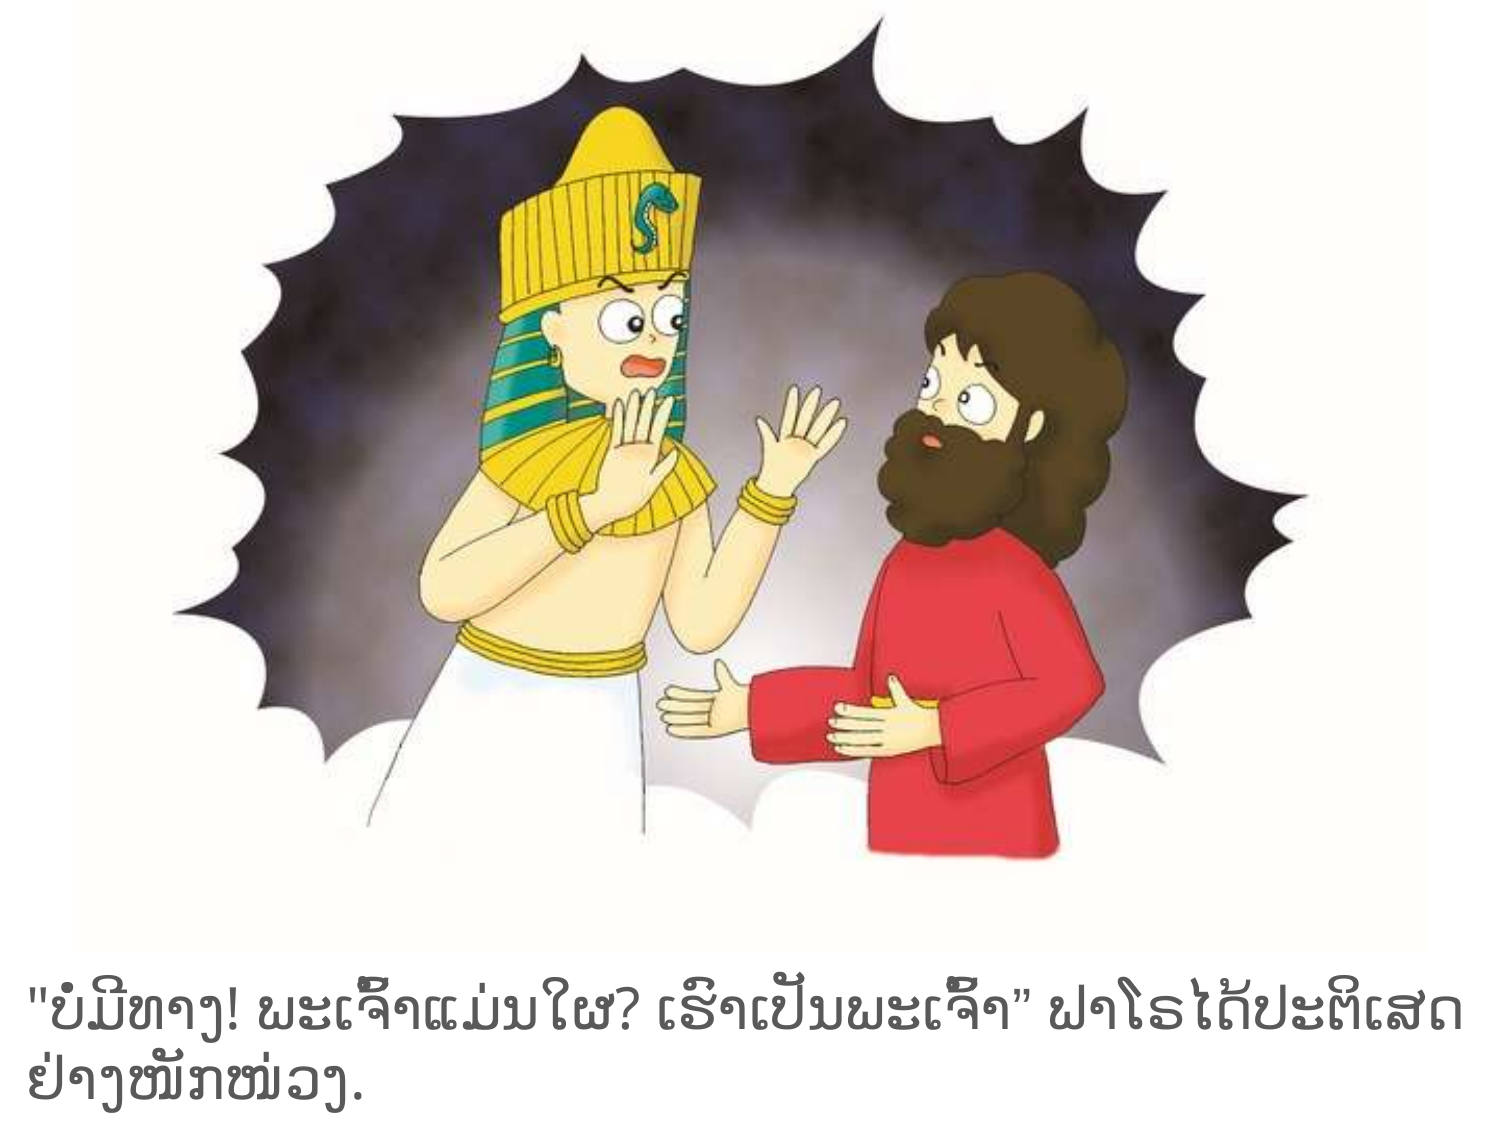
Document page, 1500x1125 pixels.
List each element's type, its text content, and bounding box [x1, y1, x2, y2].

text_box "ບໍ່​ມີ​ທາງ! ພະເຈົ້າແມ່ນໃຜ? ເຮົາ​ເປັນ​ພະເຈົ້າ” ຟາໂຣ​ໄດ້​ປະຕິເສດ​ຢ່າງ​ໜັກໜ່ວງ. [11, 964, 1483, 1119]
picture [72, 0, 1427, 953]
